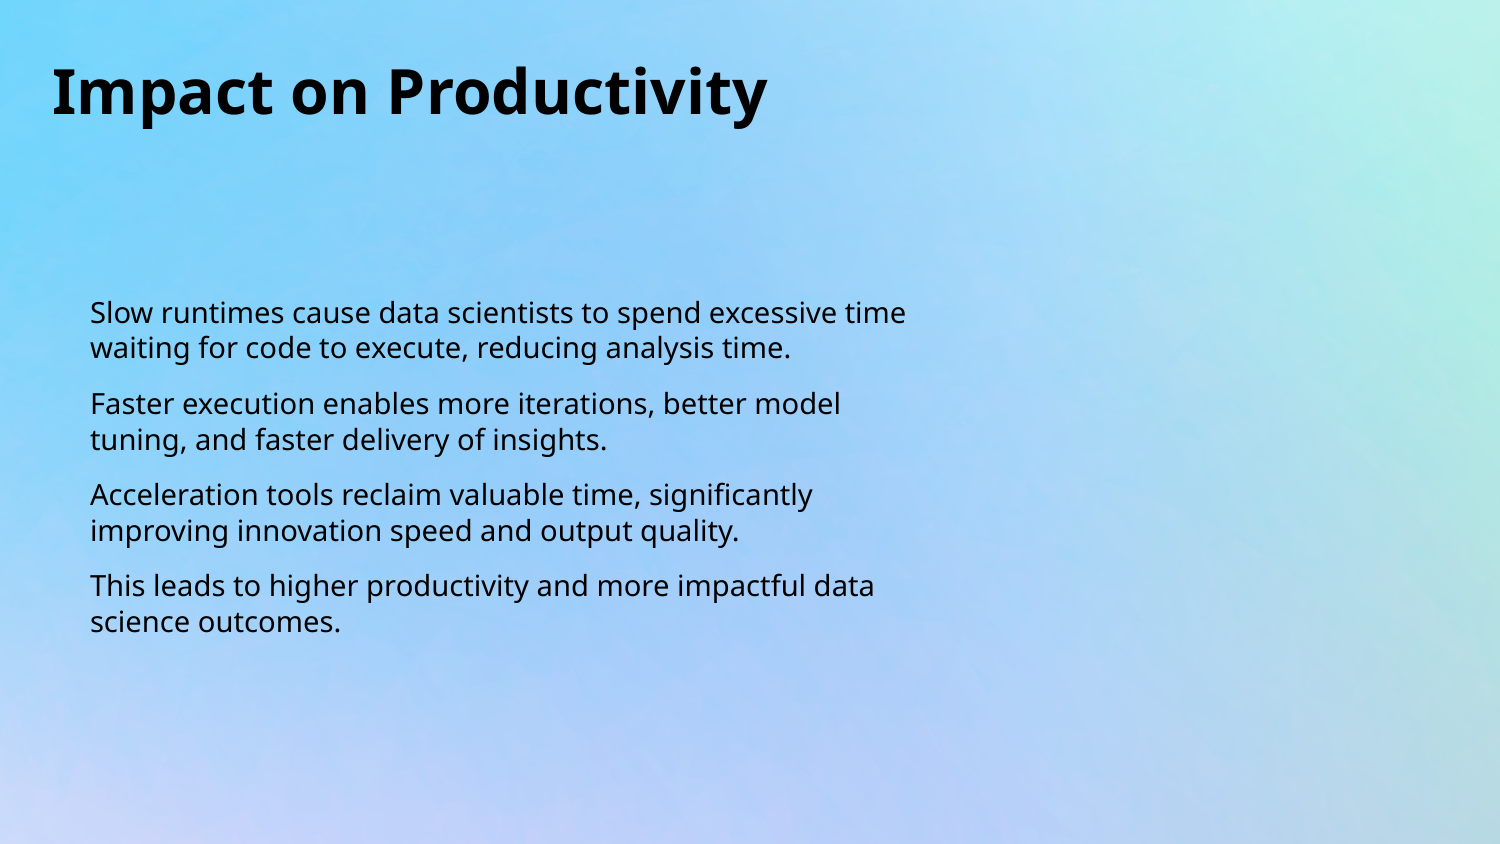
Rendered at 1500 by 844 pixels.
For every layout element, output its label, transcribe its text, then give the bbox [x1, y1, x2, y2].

picture [0, 0, 1500, 844]
title Impact on Productivity [37, 37, 1429, 253]
subtitle Slow runtimes cause data scientists to spend excessive time waiting for code to execute, reducing analysis time. Faster execution enables more iterations, better model tuning, and faster delivery of insights. Acceleration tools reclaim valuable time, significantly improving innovation speed and output quality. This leads to higher productivity and more impactful data science outcomes. [37, 279, 950, 697]
